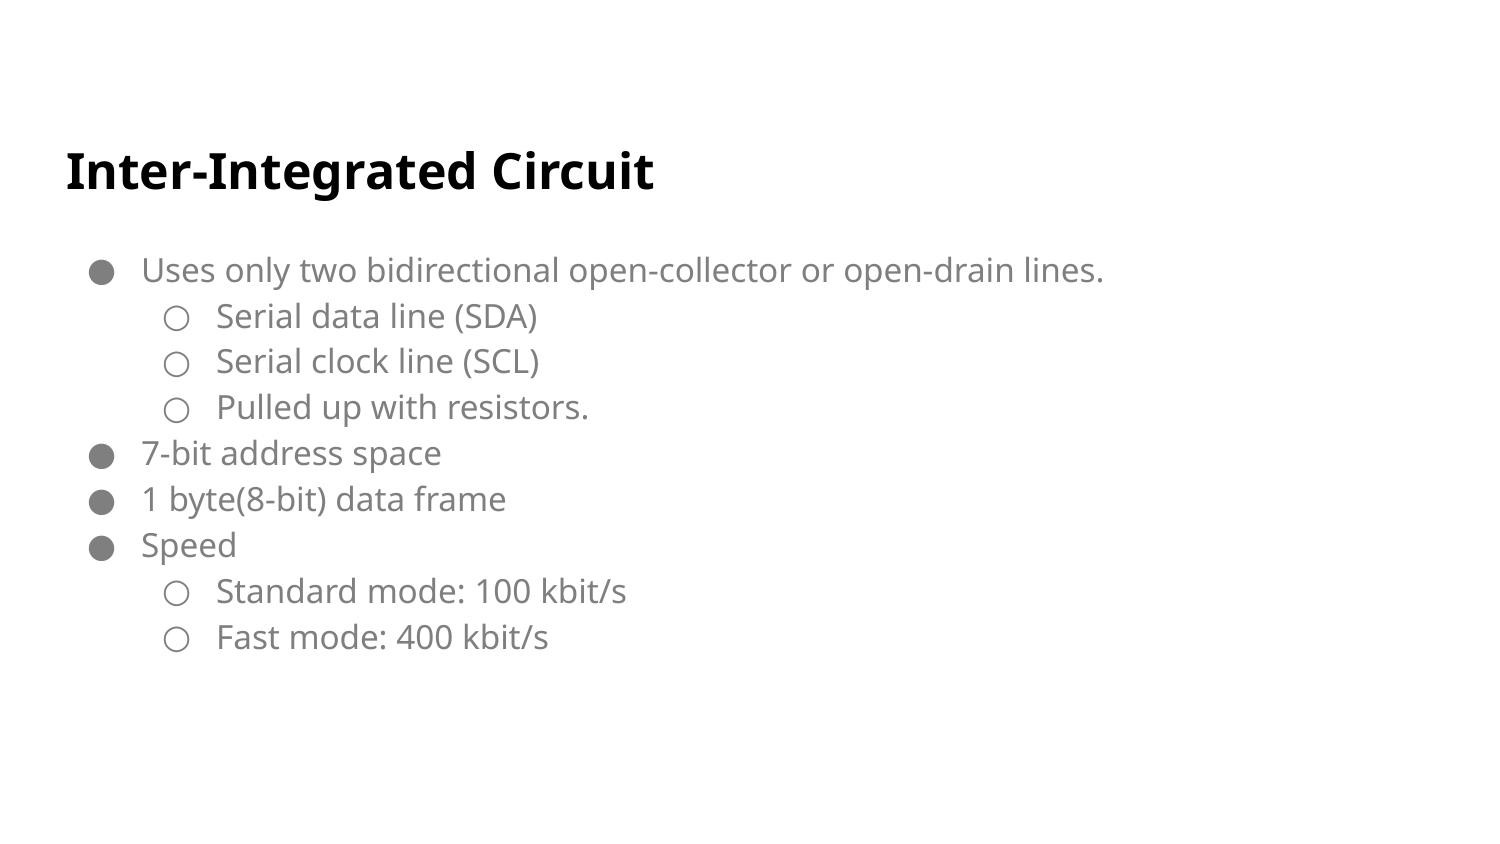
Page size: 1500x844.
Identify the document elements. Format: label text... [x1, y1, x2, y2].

list Uses only two bidirectional open-collector or open-drain lines. Serial data line (SDA) Serial clock line (SCL) Pulled up with resistors. 7-bit address space 1 byte(8-bit) data frame Speed Standard mode: 100 kbit/s Fast mode: 400 kbit/s [51, 227, 1440, 750]
title Inter-Integrated Circuit [51, 91, 673, 216]
